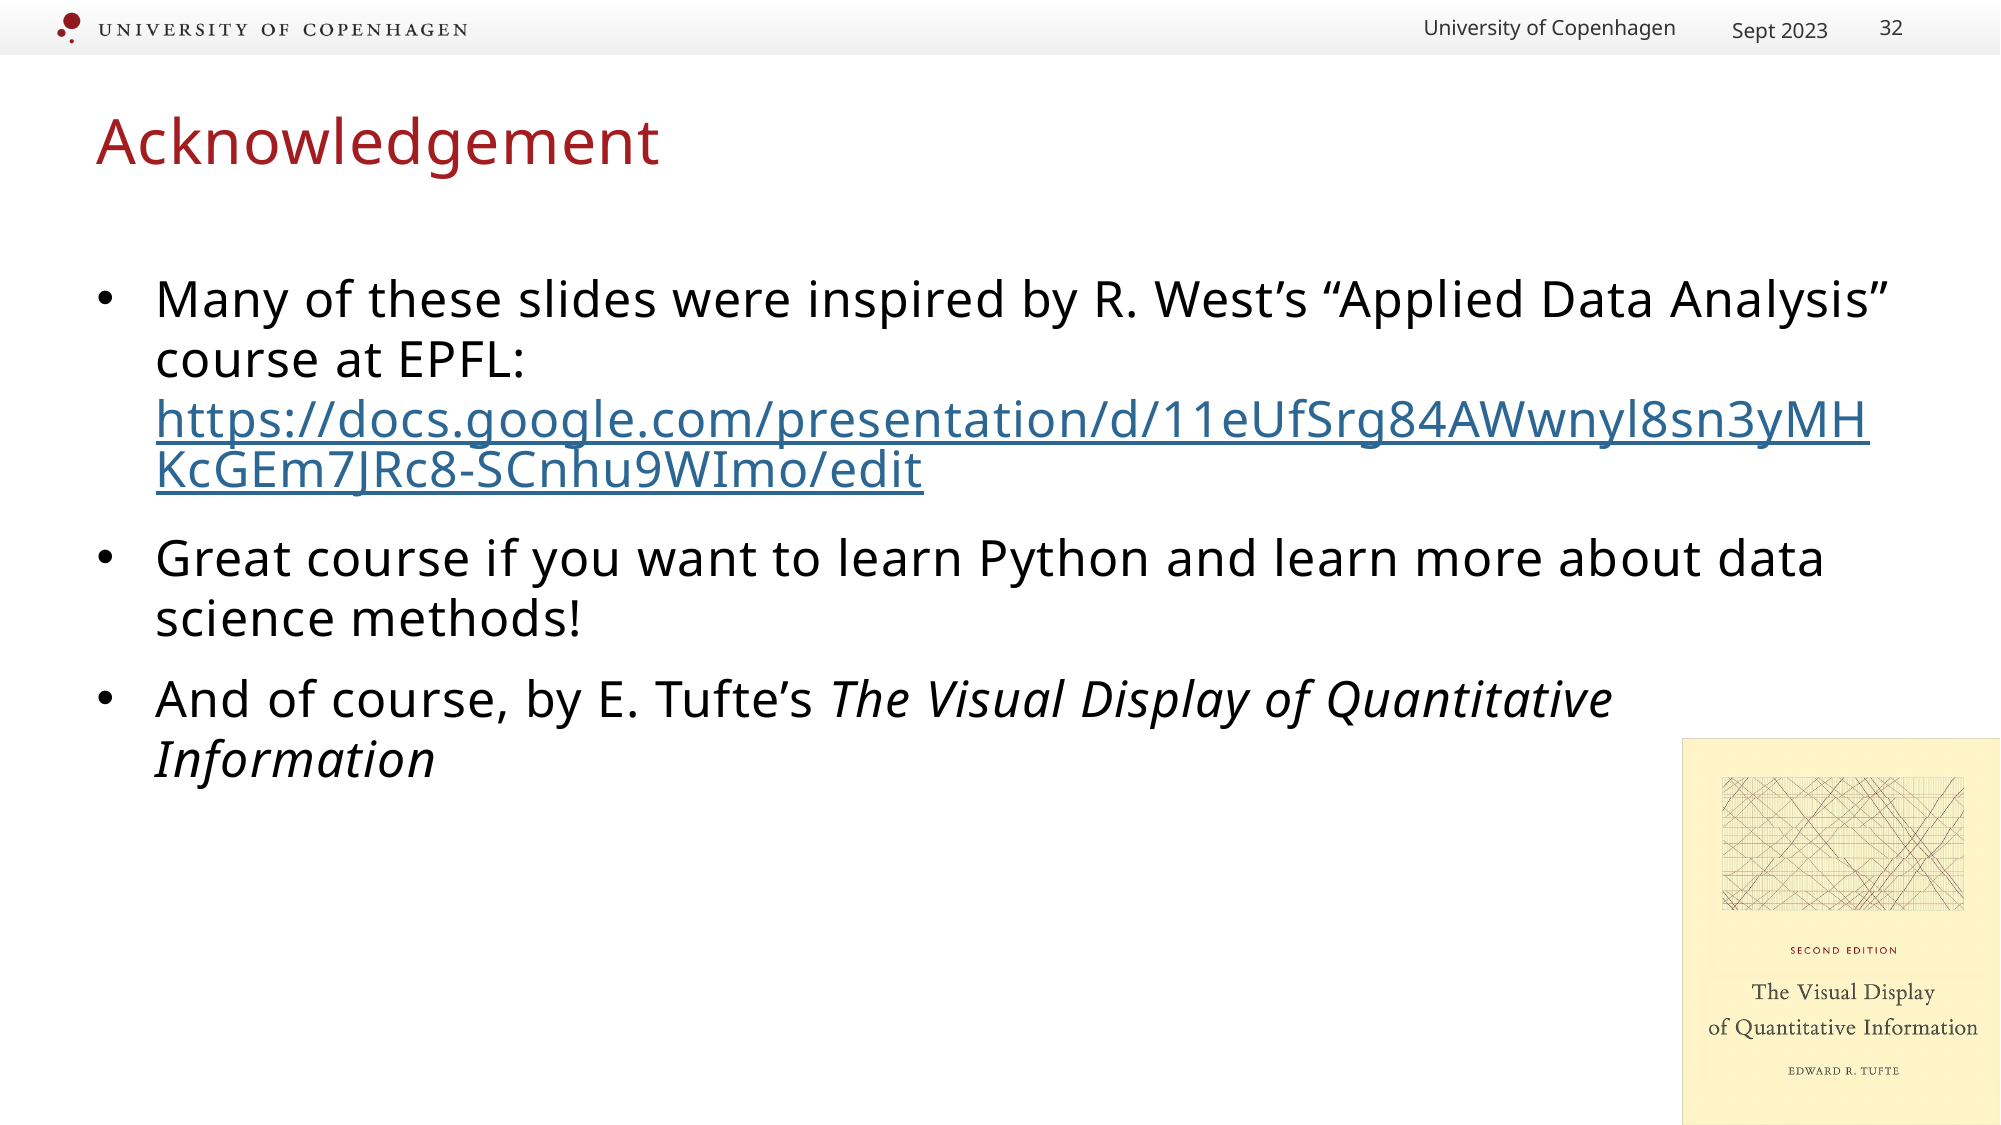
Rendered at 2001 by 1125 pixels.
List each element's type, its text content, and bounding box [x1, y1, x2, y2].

picture [92, 15, 475, 42]
slide_number 32 [1840, 14, 1904, 43]
title Acknowledgement [96, 101, 1904, 244]
list Many of these slides were inspired by R. West’s “Applied Data Analysis” course at EPFL: https://docs.google.com/presentation/d/11eUfSrg84AWwnyl8sn3yMHKcGEm7JRc8-SCnhu9WImo/edit Great course if you want to learn Python and learn more about data science methods! And of course, by E. Tufte’s The Visual Display of Quantitative Information [96, 267, 1904, 1034]
picture [1682, 738, 2000, 1125]
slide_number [1694, 14, 1829, 43]
footer University of Copenhagen [530, 14, 1677, 43]
